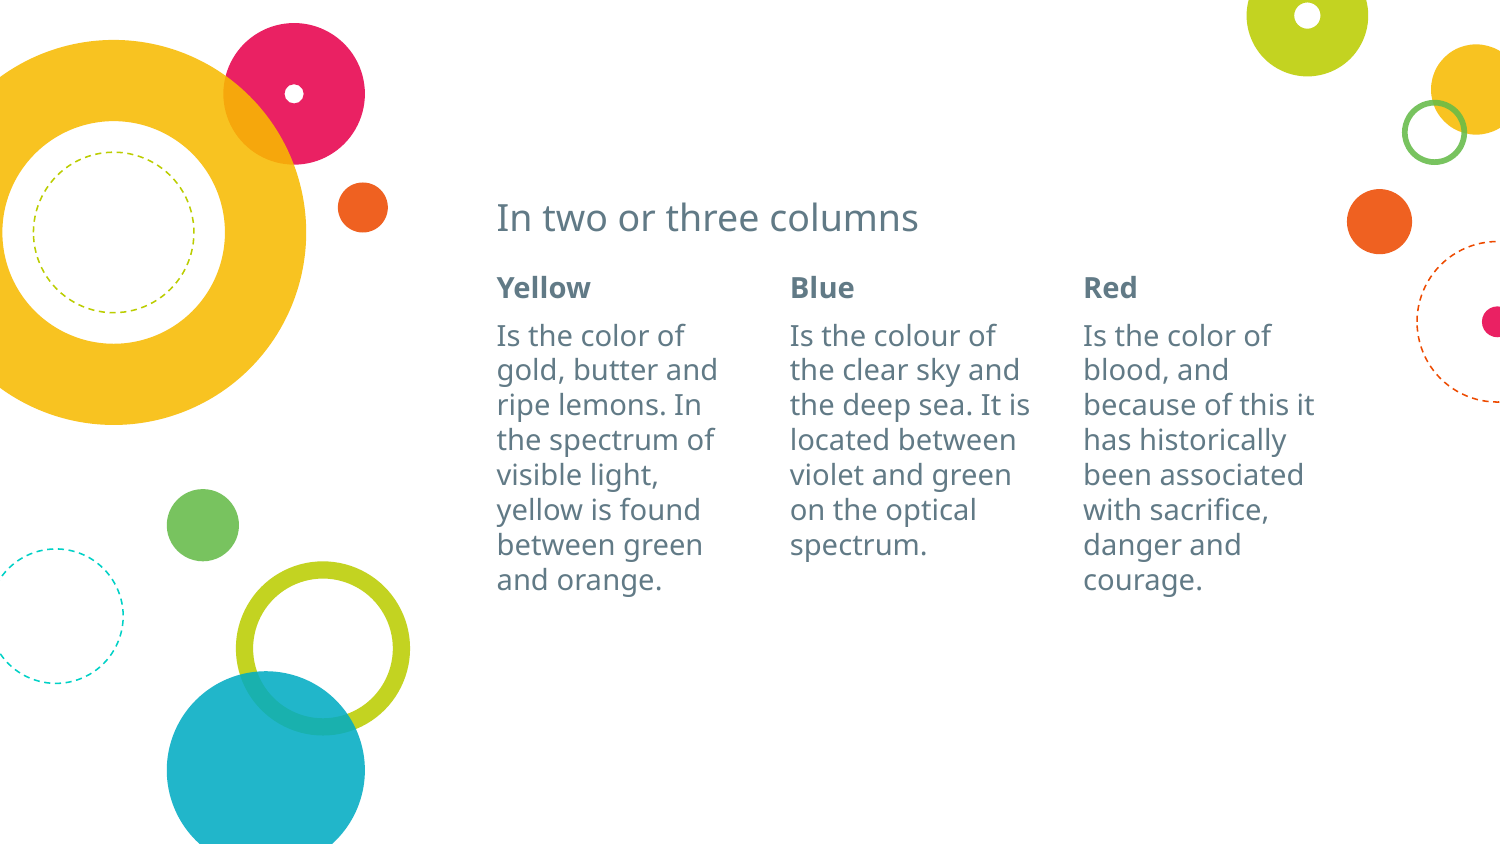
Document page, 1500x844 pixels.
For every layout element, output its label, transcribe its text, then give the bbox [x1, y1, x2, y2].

list Blue Is the colour of the clear sky and the deep sea. It is located between violet and green on the optical spectrum. [774, 254, 1054, 808]
list Red Is the color of blood, and because of this it has historically been associated with sacrifice, danger and courage. [1068, 254, 1347, 808]
title In two or three columns [481, 149, 1347, 255]
list Yellow Is the color of gold, butter and ripe lemons. In the spectrum of visible light, yellow is found between green and orange. [481, 254, 761, 808]
